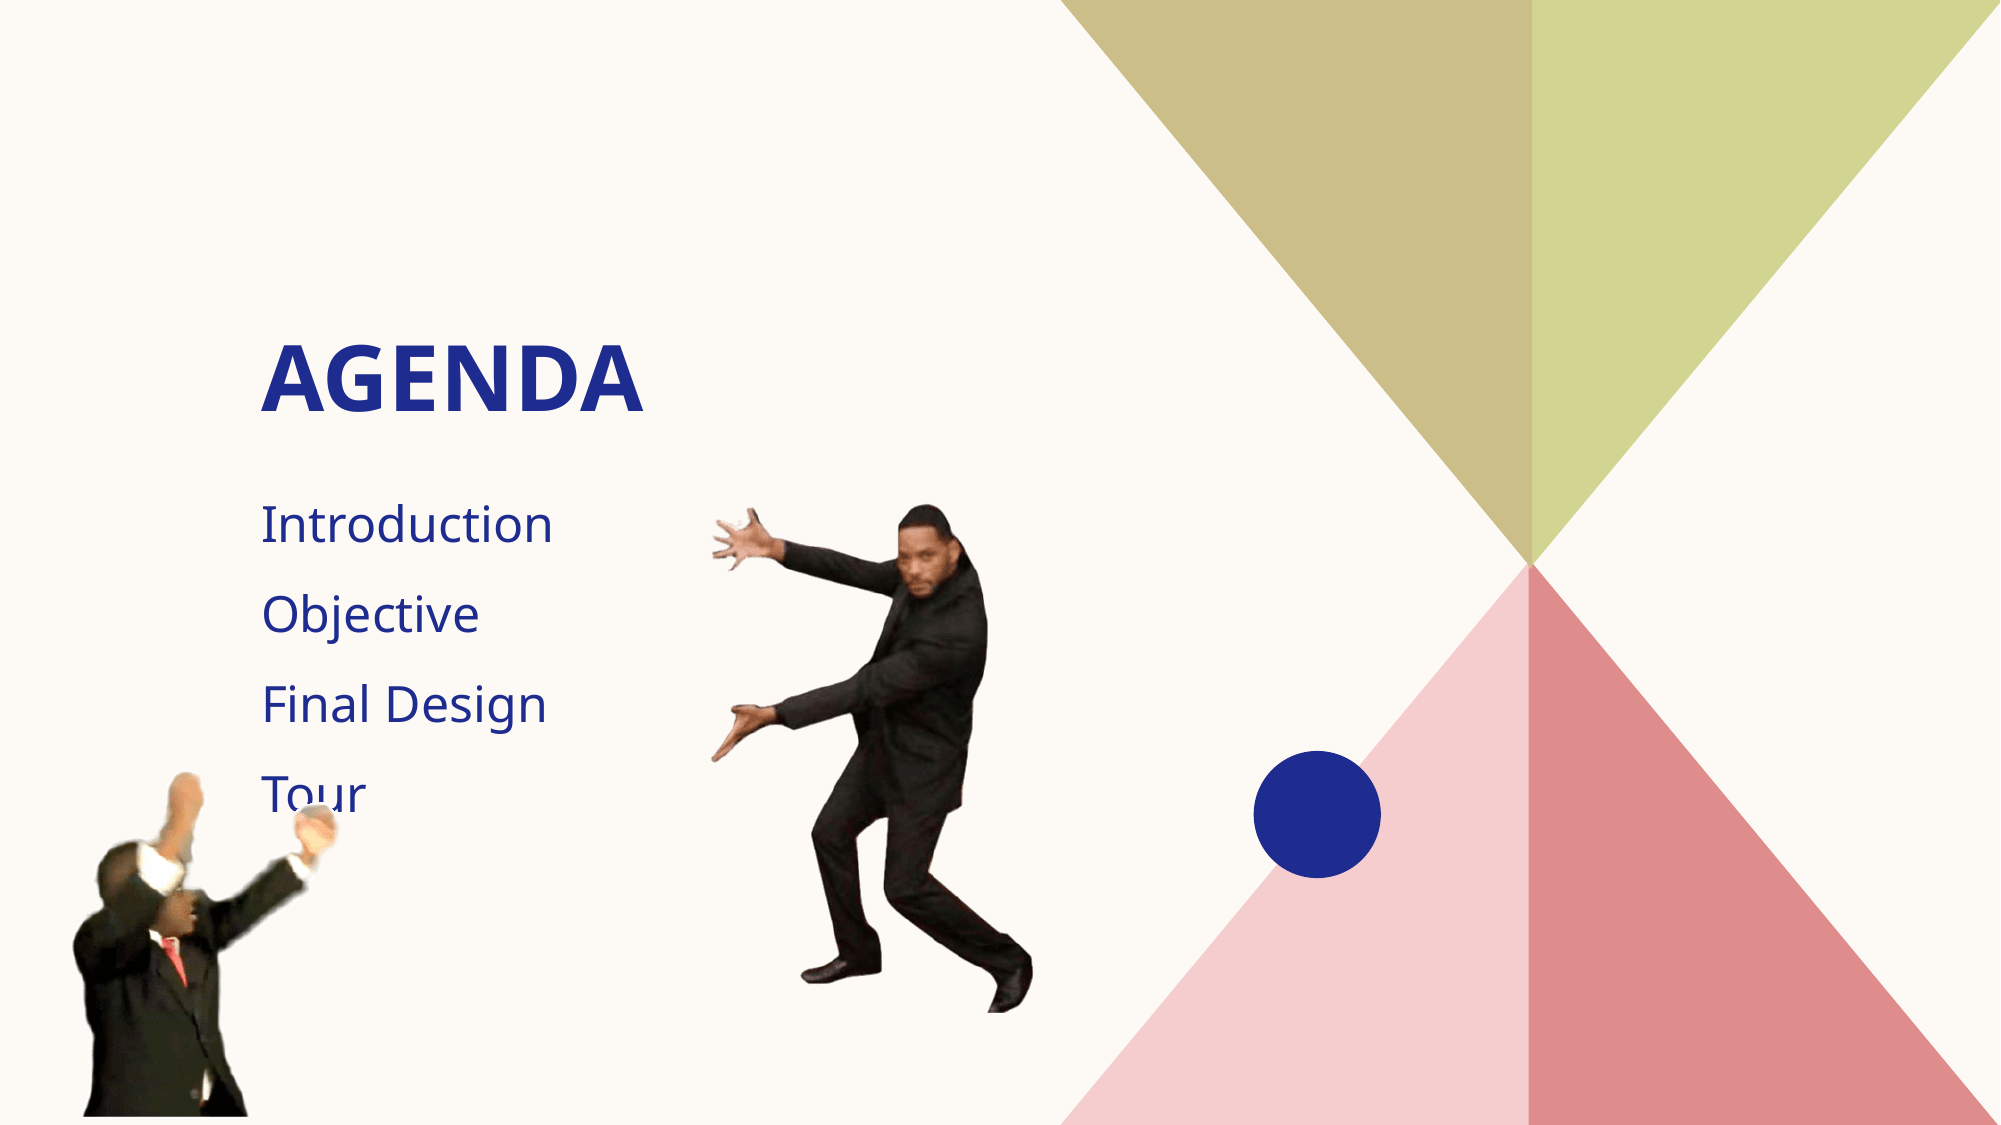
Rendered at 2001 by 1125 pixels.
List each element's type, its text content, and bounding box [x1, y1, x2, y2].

list Introduction​ Objective Final Design ​Tour​ [246, 454, 1180, 967]
picture [49, 696, 478, 1125]
picture [709, 500, 1034, 1013]
title AGENDA [246, 311, 1180, 438]
